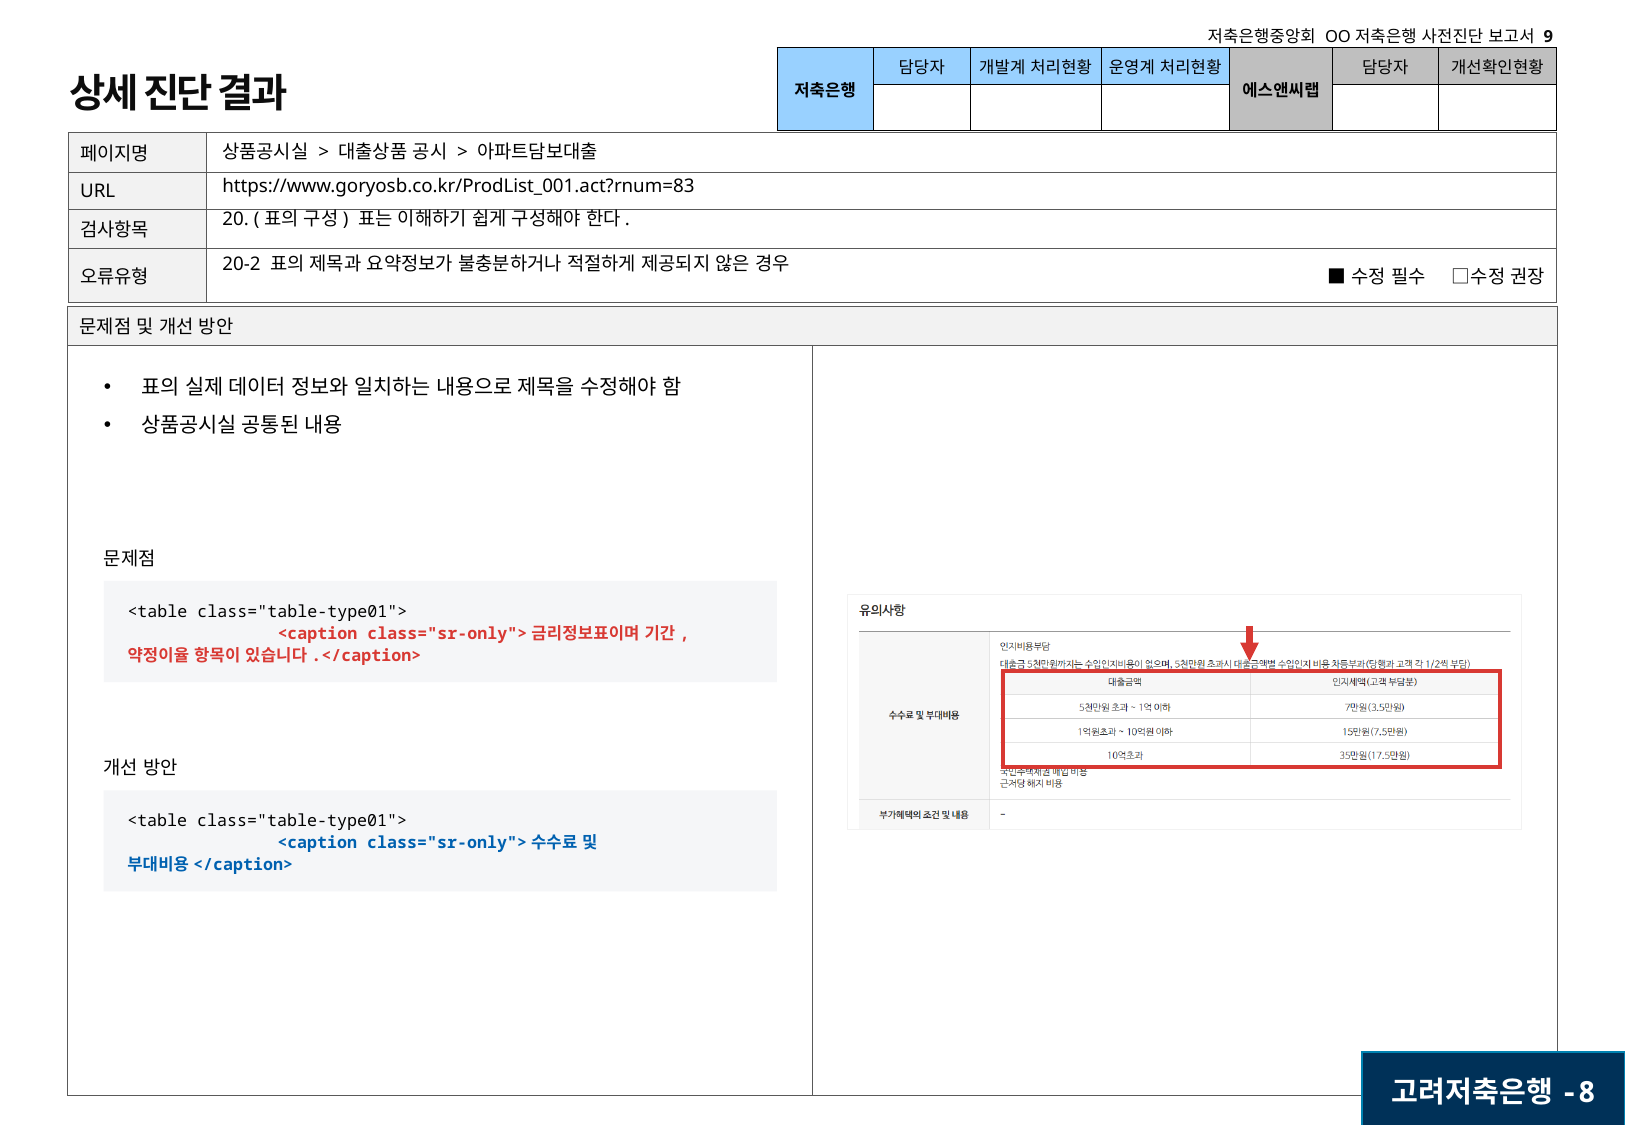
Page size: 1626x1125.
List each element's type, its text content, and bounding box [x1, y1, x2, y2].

table_cell [1333, 85, 1438, 130]
table_cell [971, 85, 1101, 130]
table_header 개선확인현황 [1439, 48, 1556, 84]
list 20. (표의 구성) 표는 이해하기 쉽게 구성해야 한다. [207, 201, 1557, 236]
list 표의 실제 데이터 정보와 일치하는 내용으로 제목을 수정해야 함 상품공시실 공통된 내용 [103, 368, 778, 467]
list 상품공시실 > 대출상품 공시 > 아파트담보대출 [207, 133, 1557, 167]
table_header 담당자 [874, 48, 970, 84]
picture [847, 594, 1522, 830]
table_header 저축은행 [778, 48, 873, 130]
table_cell [1439, 85, 1556, 130]
text_box 고려저축은행-8 [1361, 1051, 1625, 1125]
table_cell [1102, 85, 1229, 130]
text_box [103, 546, 778, 683]
list 20-2 표의 제목과 요약정보가 불충분하거나 적절하게 제공되지 않은 경우 [207, 235, 1293, 291]
table_header 개발계 처리현황 [971, 48, 1101, 84]
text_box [103, 755, 777, 870]
table_header 운영계 처리현황 [1102, 48, 1229, 84]
title 상세 진단 결과 [69, 72, 777, 117]
table_cell [874, 85, 970, 130]
table_header 담당자 [1333, 48, 1438, 84]
table_header 에스앤씨랩 [1230, 48, 1332, 130]
list https://www.goryosb.co.kr/ProdList_001.act?rnum=83 [207, 167, 1557, 201]
